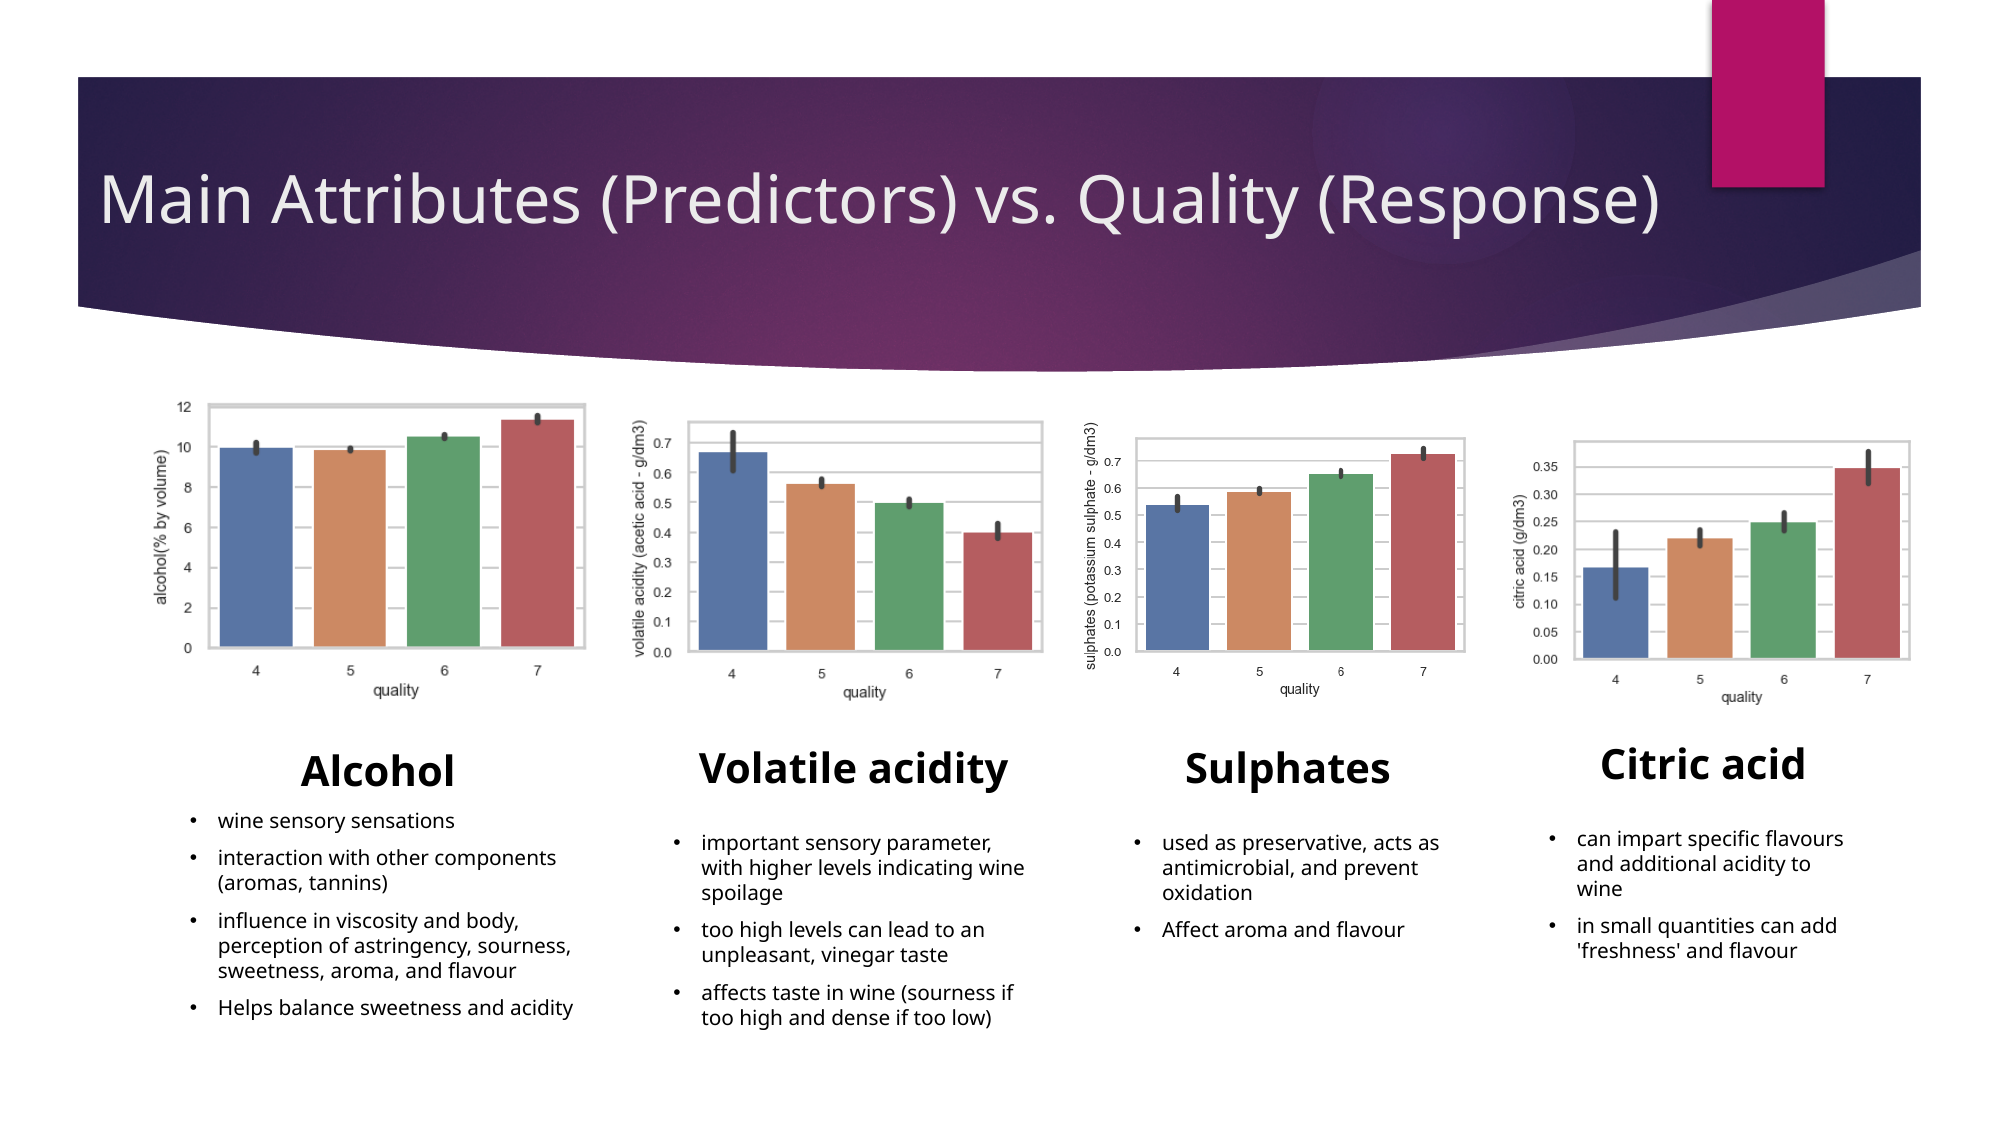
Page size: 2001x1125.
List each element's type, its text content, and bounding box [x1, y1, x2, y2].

picture [147, 393, 593, 707]
text_box Citric acid can impart specific flavours and additional acidity to wine in small quantities can add 'freshness' and flavour [1534, 730, 1873, 971]
picture [626, 411, 1050, 707]
text_box Volatile acidity important sensory parameter, with higher levels indicating wine spoilage too high levels can lead to an unpleasant, vinegar taste affects taste in wine (sourness if too high and dense if too low) [658, 734, 1049, 1037]
title Main Attributes (Predictors) vs. Quality (Response) [83, 138, 1800, 255]
text_box Sulphates used as preservative, acts as antimicrobial, and prevent oxidation Affect aroma and flavour [1119, 734, 1457, 950]
text_box Alcohol wine sensory sensations interaction with other components (aromas, tannins) influence in viscosity and body, perception of astringency, sourness, sweetness, aroma, and flavour Helps balance sweetness and acidity [174, 737, 592, 1028]
picture [1506, 434, 1916, 712]
picture [1078, 414, 1470, 702]
